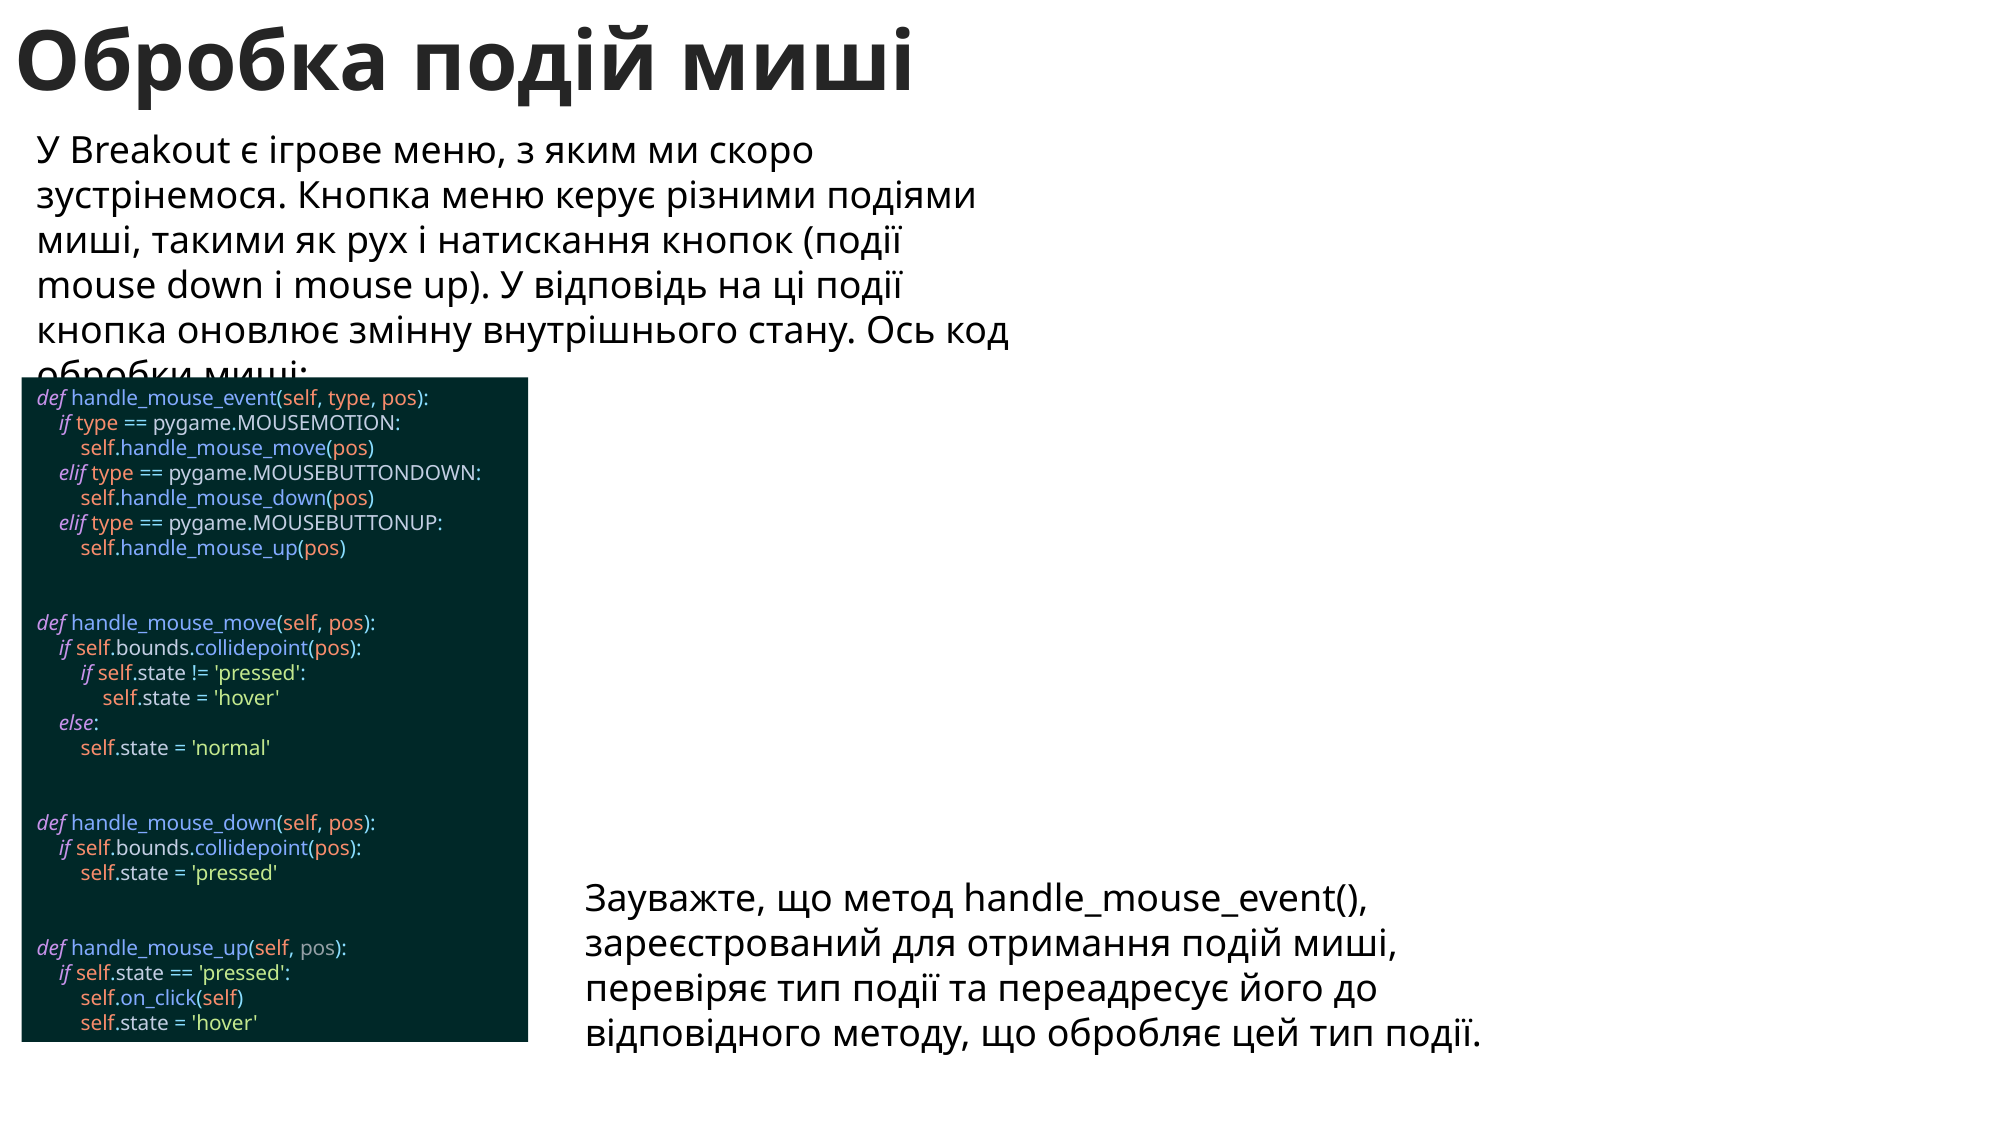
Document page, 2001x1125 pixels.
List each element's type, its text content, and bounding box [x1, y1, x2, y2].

text_box Обробка подій миші [0, 0, 1000, 315]
text_box Зауважте, що метод handle_mouse_event(), зареєстрований для отримання подій миші, перевіряє тип події та переадресує його до відповідного методу, що обробляє цей тип події. [570, 866, 1588, 1062]
text_box def handle_mouse_event(self, type, pos): if type == pygame.MOUSEMOTION: self.handle_mouse_move(pos) elif type == pygame.MOUSEBUTTONDOWN: self.handle_mouse_down(pos) elif type == pygame.MOUSEBUTTONUP: self.handle_mouse_up(pos) def handle_mouse_move(self, pos): if self.bounds.collidepoint(pos): if self.state != 'pressed': self.state = 'hover' else: self.state = 'normal' def handle_mouse_down(self, pos): if self.bounds.collidepoint(pos): self.state = 'pressed' def handle_mouse_up(self, pos): if self.state == 'pressed': self.on_click(self) self.state = 'hover' [21, 377, 529, 1042]
text_box У Breakout є ігрове меню, з яким ми скоро зустрінемося. Кнопка меню керує різними подіями миші, такими як рух і натискання кнопок (події mouse down і mouse up). У відповідь на ці події кнопка оновлює змінну внутрішнього стану. Ось код обробки миші: [21, 118, 1040, 403]
